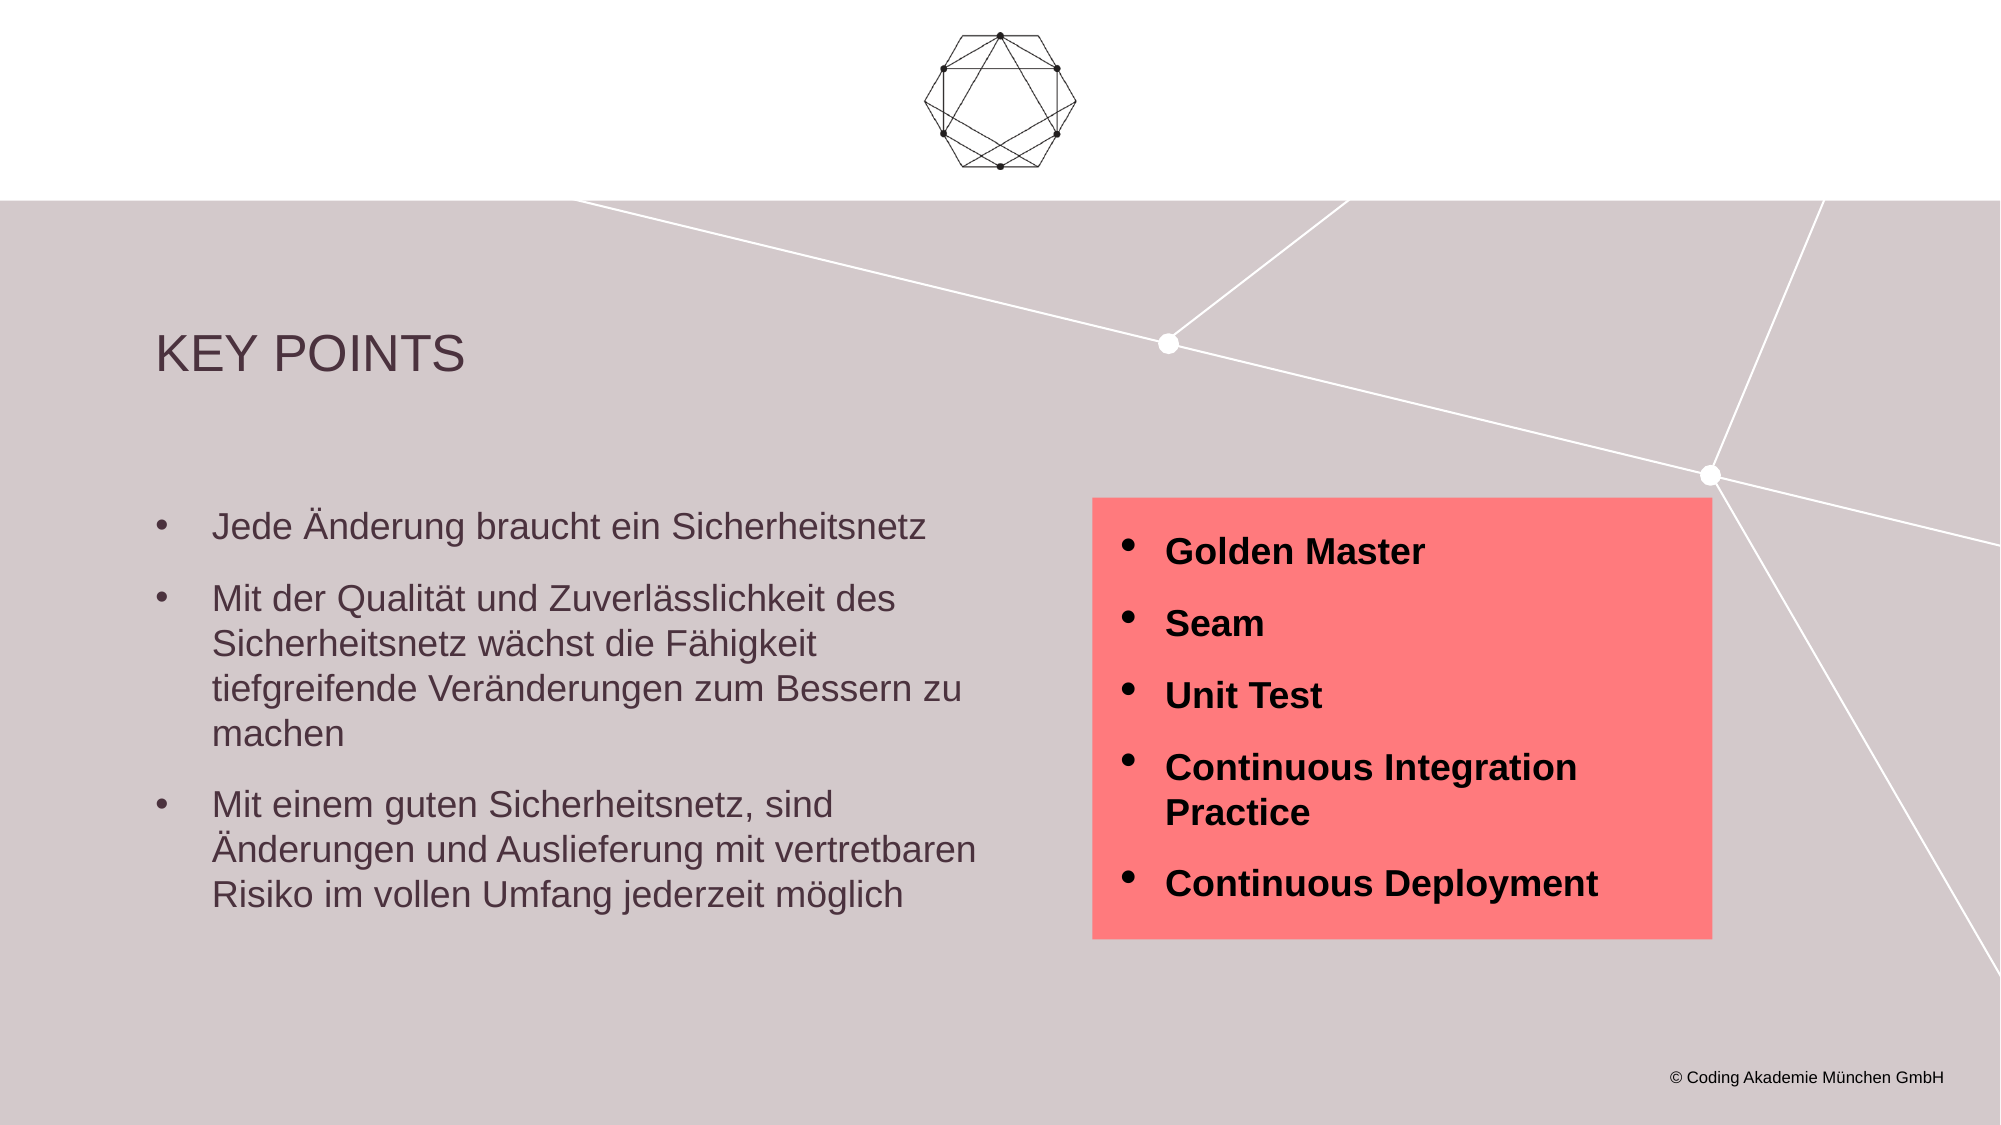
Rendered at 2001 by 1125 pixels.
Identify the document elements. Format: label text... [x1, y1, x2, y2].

picture [923, 32, 1077, 170]
title Key points [155, 319, 1839, 383]
footer © Coding Akademie München GmbH [1354, 1069, 1945, 1088]
list Jede Änderung braucht ein Sicherheitsnetz Mit der Qualität und Zuverlässlichkeit des Sicherheitsnetz wächst die Fähigkeit tiefgreifende Veränderungen zum Bessern zu machen Mit einem guten Sicherheitsnetz, sind Änderungen und Auslieferung mit vertretbaren Risiko im vollen Umfang jederzeit möglich [155, 497, 1001, 1006]
list Golden Master Seam Unit Test Continuous Integration Practice Continuous Deployment [1092, 497, 1713, 940]
